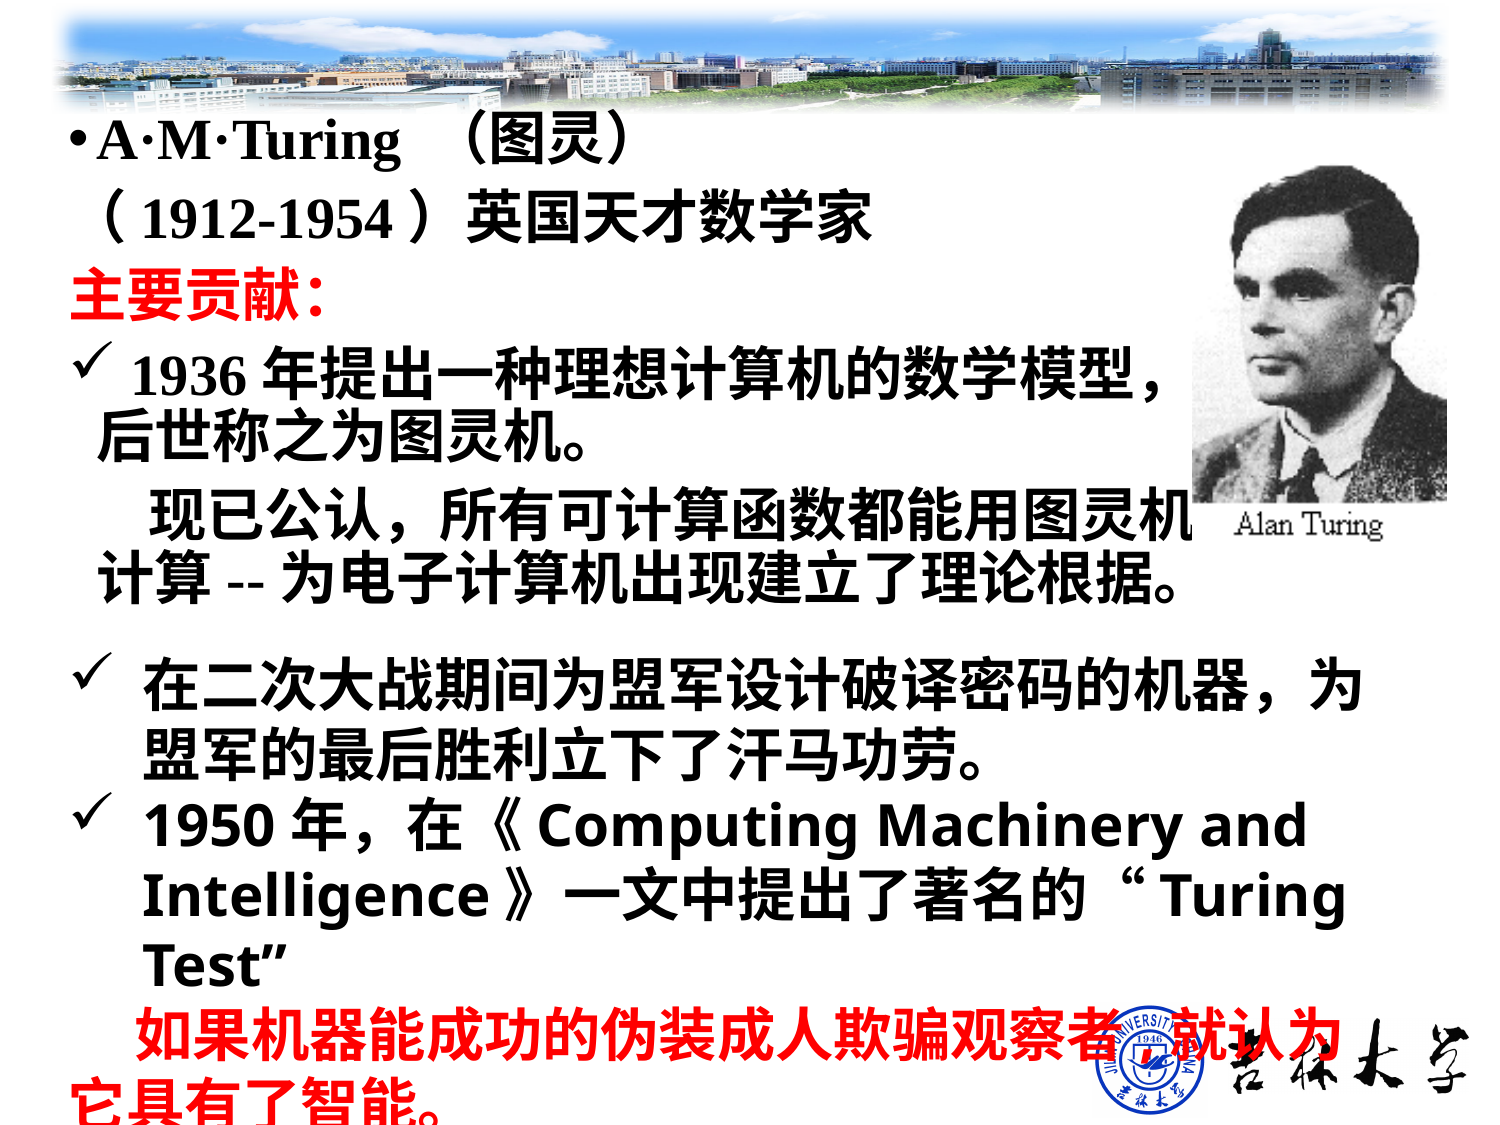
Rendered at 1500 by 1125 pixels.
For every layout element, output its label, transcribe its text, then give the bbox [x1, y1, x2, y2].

text_box 在二次大战期间为盟军设计破译密码的机器，为盟军的最后胜利立下了汗马功劳。 1950年，在《Computing Machinery and Intelligence》一文中提出了著名的“Turing Test” 如果机器能成功的伪装成人欺骗观察者,就认为它具有了智能。 [53, 640, 1412, 1125]
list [1192, 160, 1447, 546]
picture [80, 34, 1421, 85]
picture [1412, 1018, 1469, 1094]
list A·M·Turing （图灵） （1912-1954）英国天才数学家 主要贡献： 1936年提出一种理想计算机的数学模型，后世称之为图灵机。 现已公认，所有可计算函数都能用图灵机计算--为电子计算机出现建立了理论根据。 [52, 101, 1241, 646]
